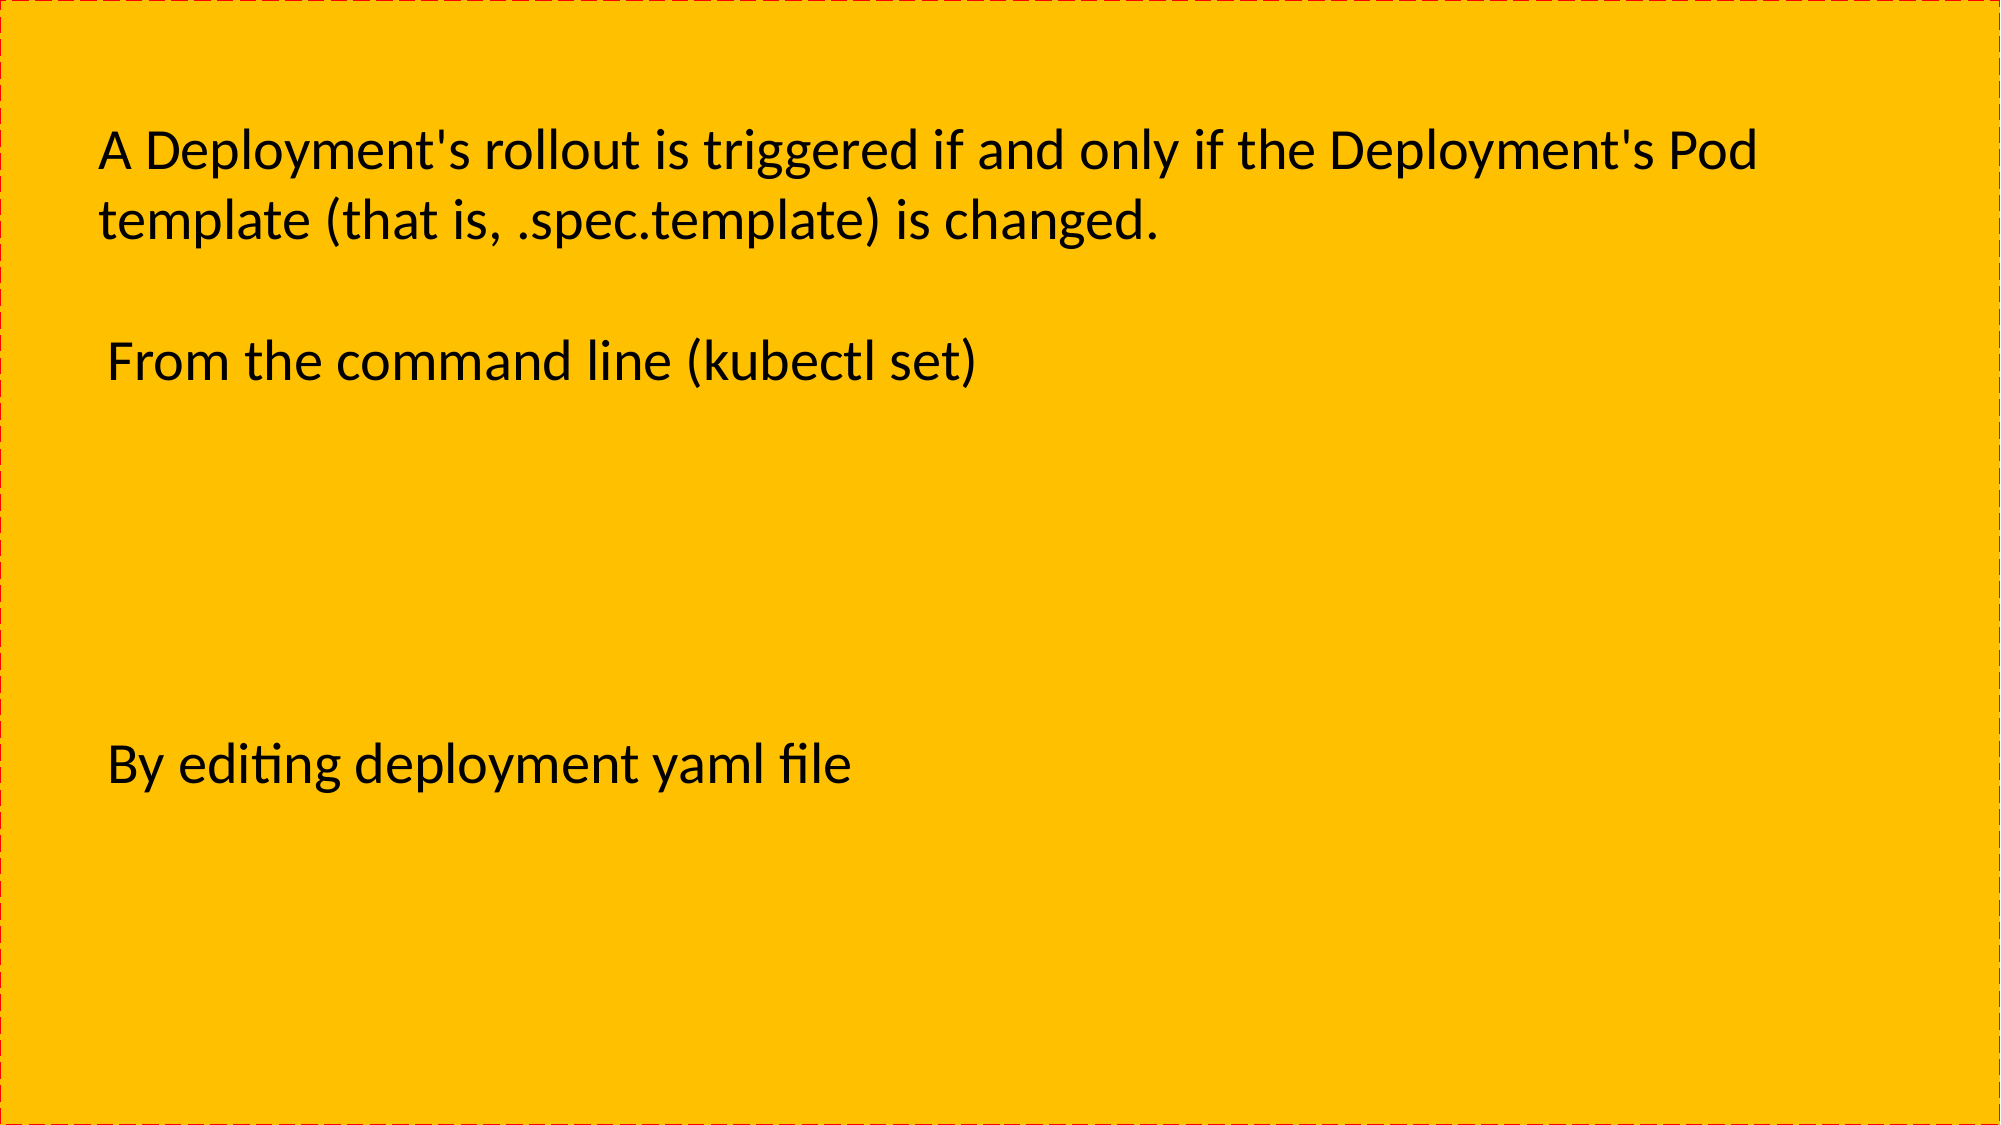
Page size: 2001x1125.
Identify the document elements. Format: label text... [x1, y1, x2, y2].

text_box A Deployment's rollout is triggered if and only if the Deployment's Pod template (that is, .spec.template) is changed. [83, 103, 1906, 259]
text_box By editing deployment yaml file [93, 717, 962, 803]
text_box [0, 0, 2000, 1125]
text_box From the command line (kubectl set) [93, 314, 1103, 400]
